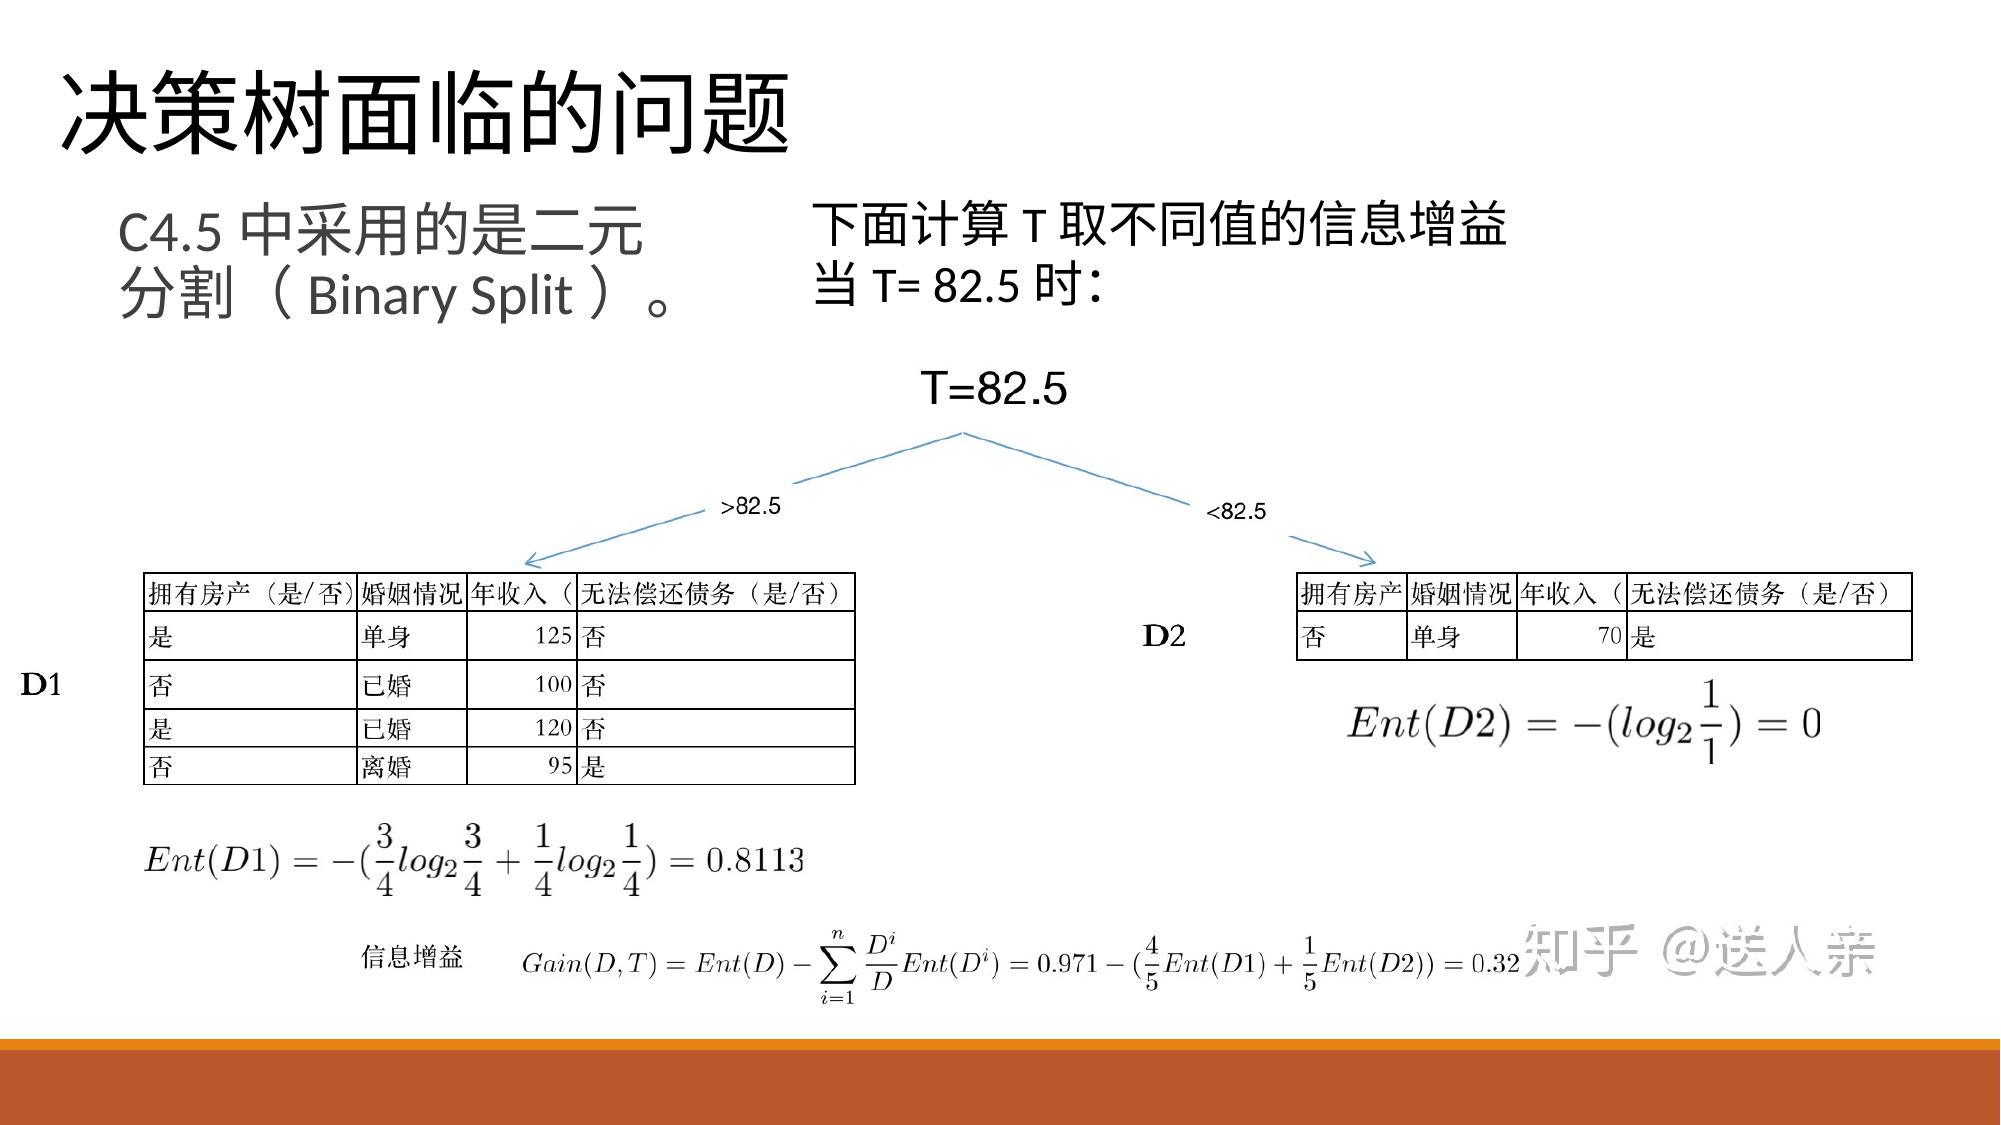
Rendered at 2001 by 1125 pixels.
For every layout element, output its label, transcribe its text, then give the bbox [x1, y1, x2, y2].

text_box [331, 187, 795, 238]
picture [20, 328, 1924, 1028]
list C4.5中采用的是二元分割（Binary Split）。 [118, 194, 665, 324]
text_box 决策树面临的问题 [43, 49, 1769, 187]
text_box 下面计算T取不同值的信息增益 当T= 82.5时： [795, 184, 1796, 320]
